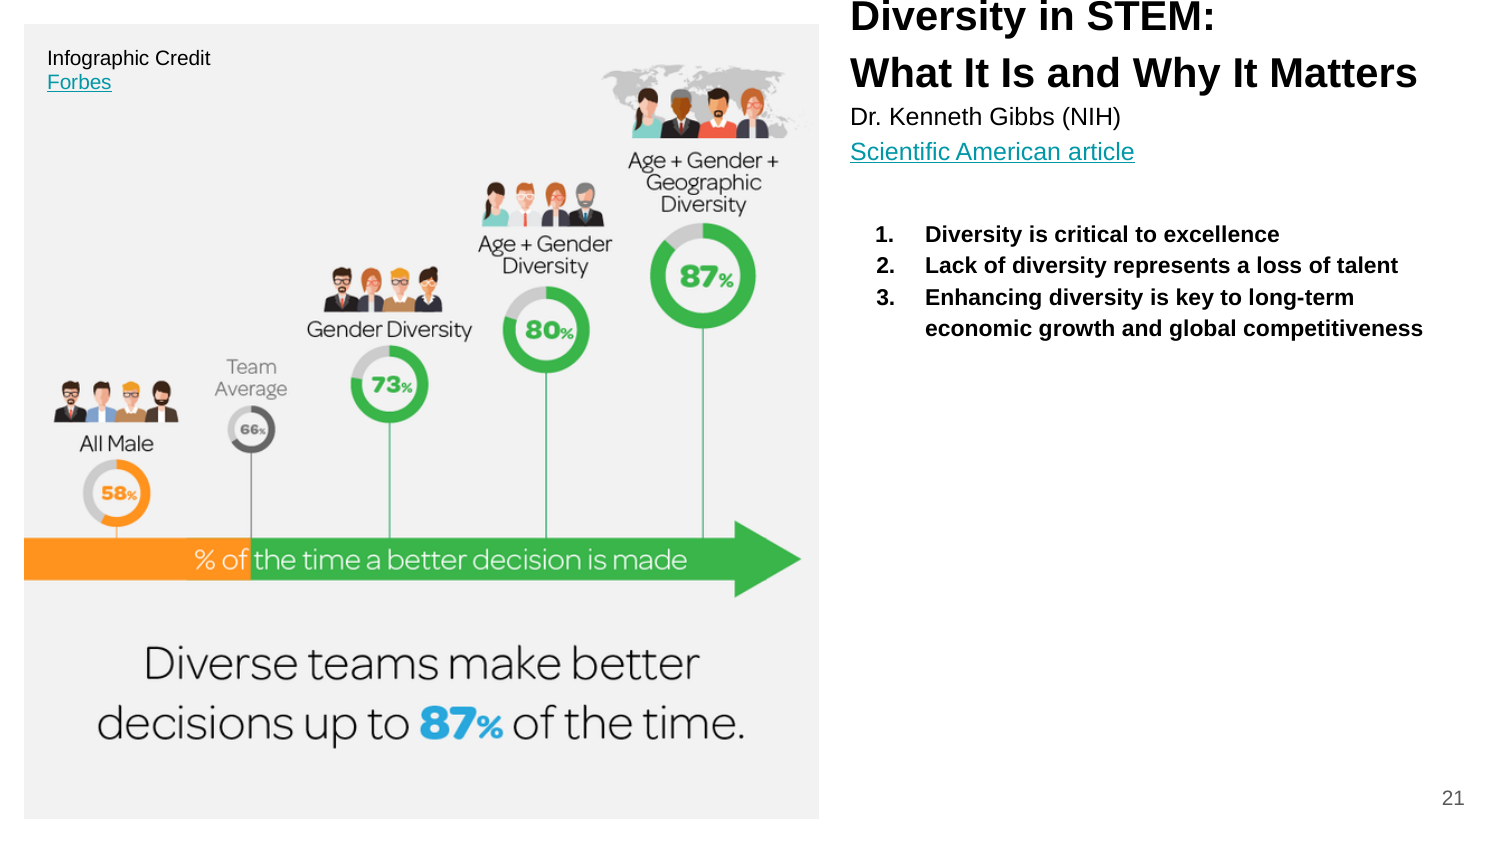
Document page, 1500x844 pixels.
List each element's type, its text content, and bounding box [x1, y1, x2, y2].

slide_number ‹#› [1389, 764, 1480, 830]
picture [24, 24, 819, 819]
text_box Diversity in STEM: What It Is and Why It Matters Dr. Kenneth Gibbs (NIH) Scientific American article Diversity is critical to excellence Lack of diversity represents a loss of talent Enhancing diversity is key to long-term economic growth and global competitiveness [835, 0, 1465, 459]
title Infographic Credit Forbes [32, 0, 835, 139]
